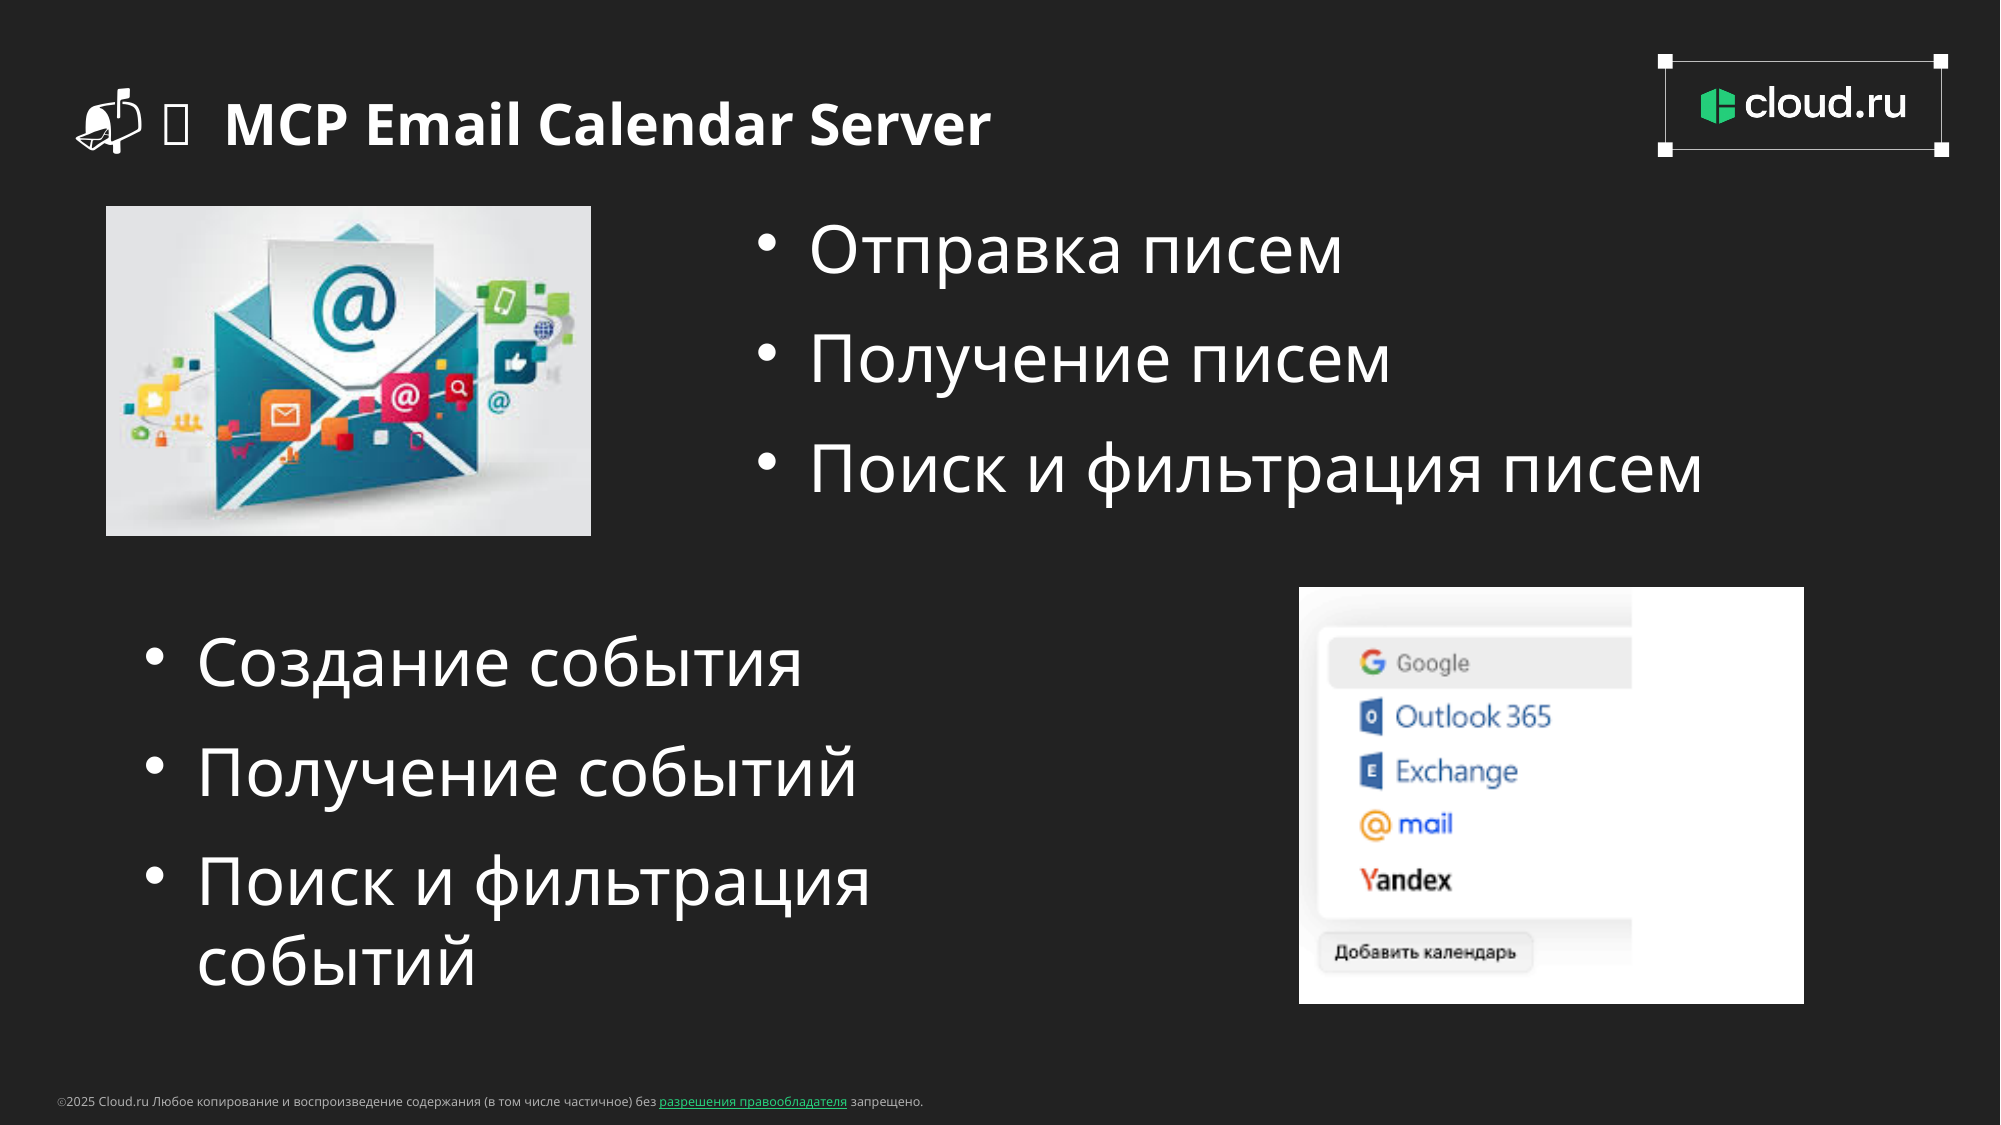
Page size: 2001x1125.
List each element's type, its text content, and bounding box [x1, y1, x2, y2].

text_box Отправка писем Получение писем Поиск и фильтрация писем [738, 206, 1831, 532]
picture [106, 206, 591, 537]
picture [1699, 86, 1907, 125]
text_box 📬 📅 MCP Email Calendar Server [60, 81, 1152, 162]
text_box Создание события Получение событий Поиск и фильтрация событий [126, 620, 1152, 975]
picture [1298, 587, 1804, 1005]
